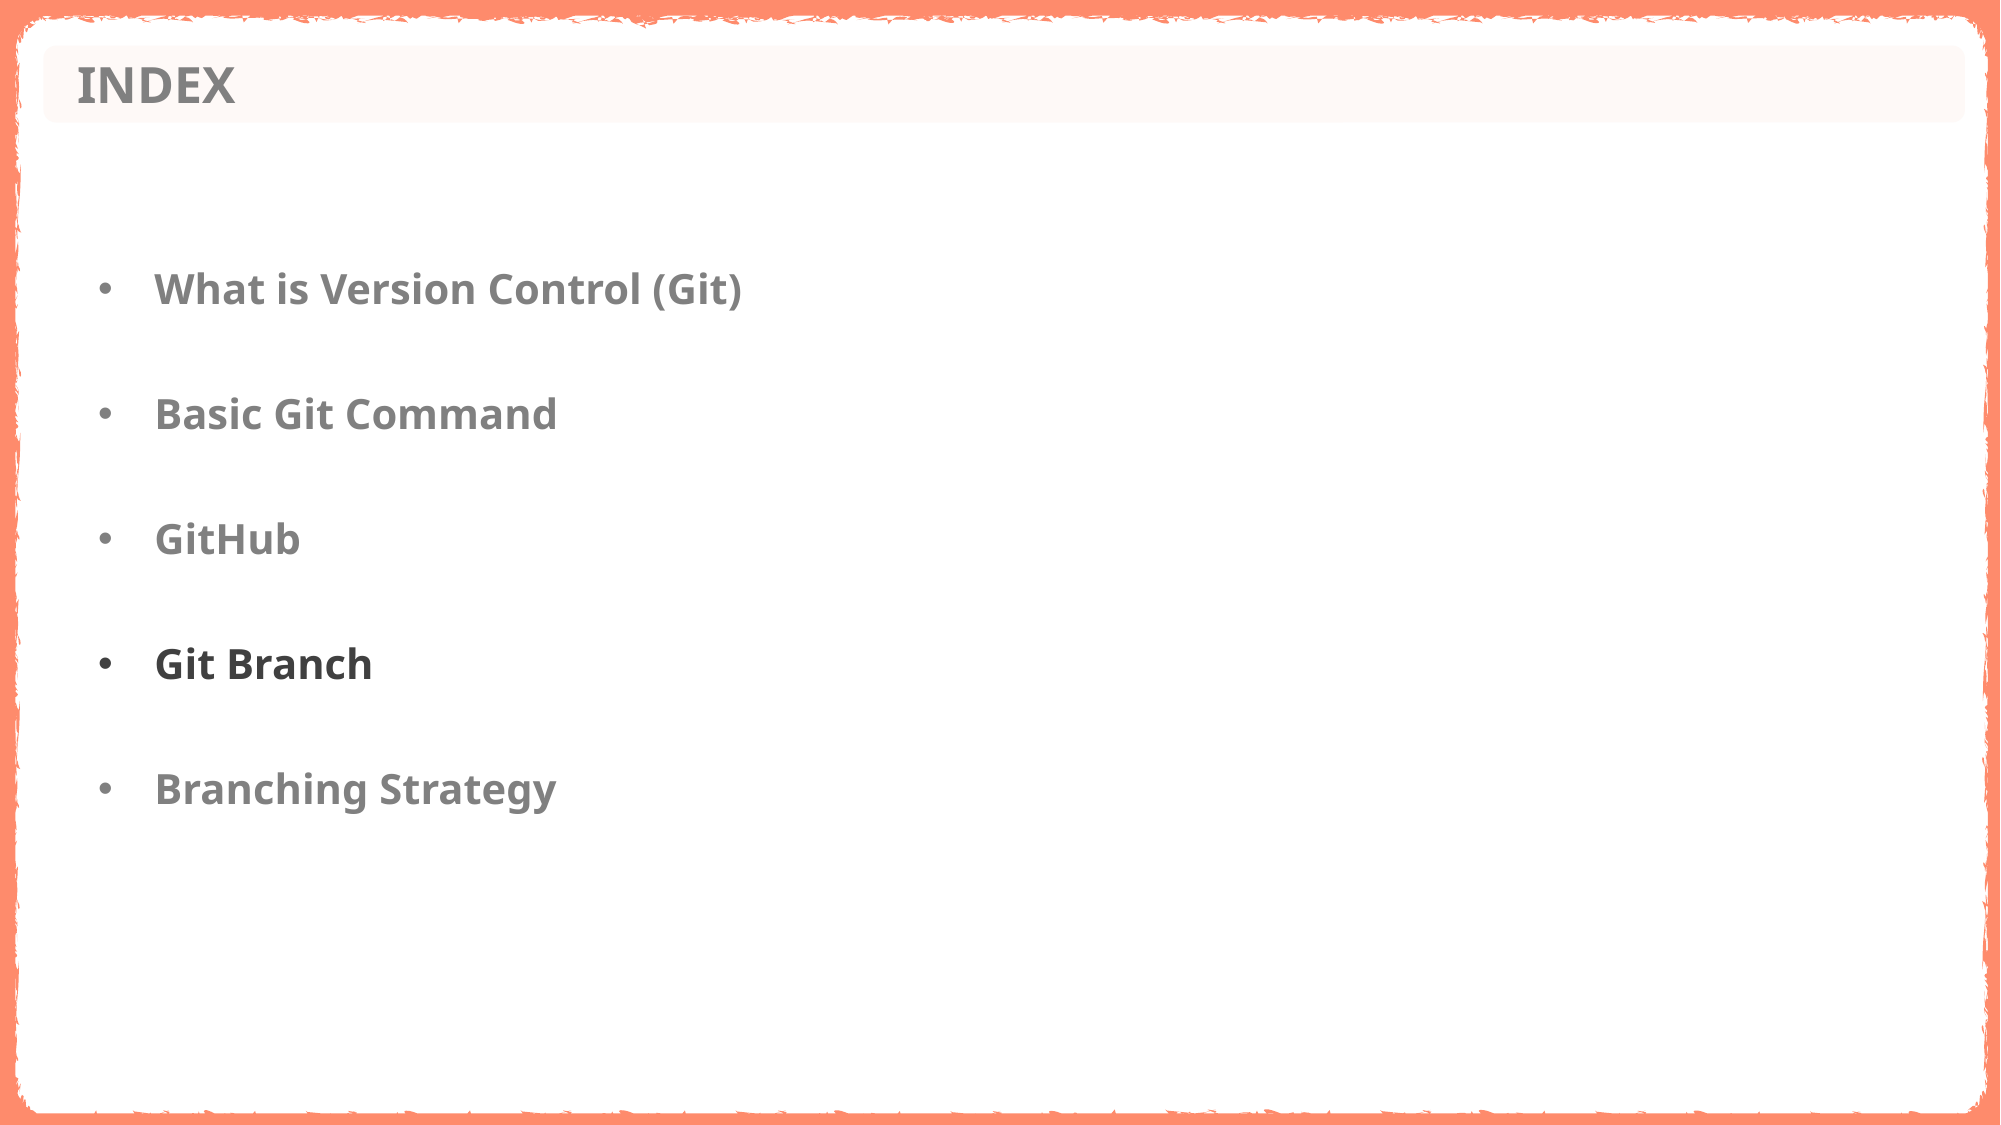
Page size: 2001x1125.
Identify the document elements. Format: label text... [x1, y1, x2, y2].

text_box INDEX [42, 44, 1967, 124]
text_box What is Version Control (Git) Basic Git Command GitHub Git Branch Branching Strategy [83, 180, 1303, 821]
text_box [0, 0, 2000, 1125]
